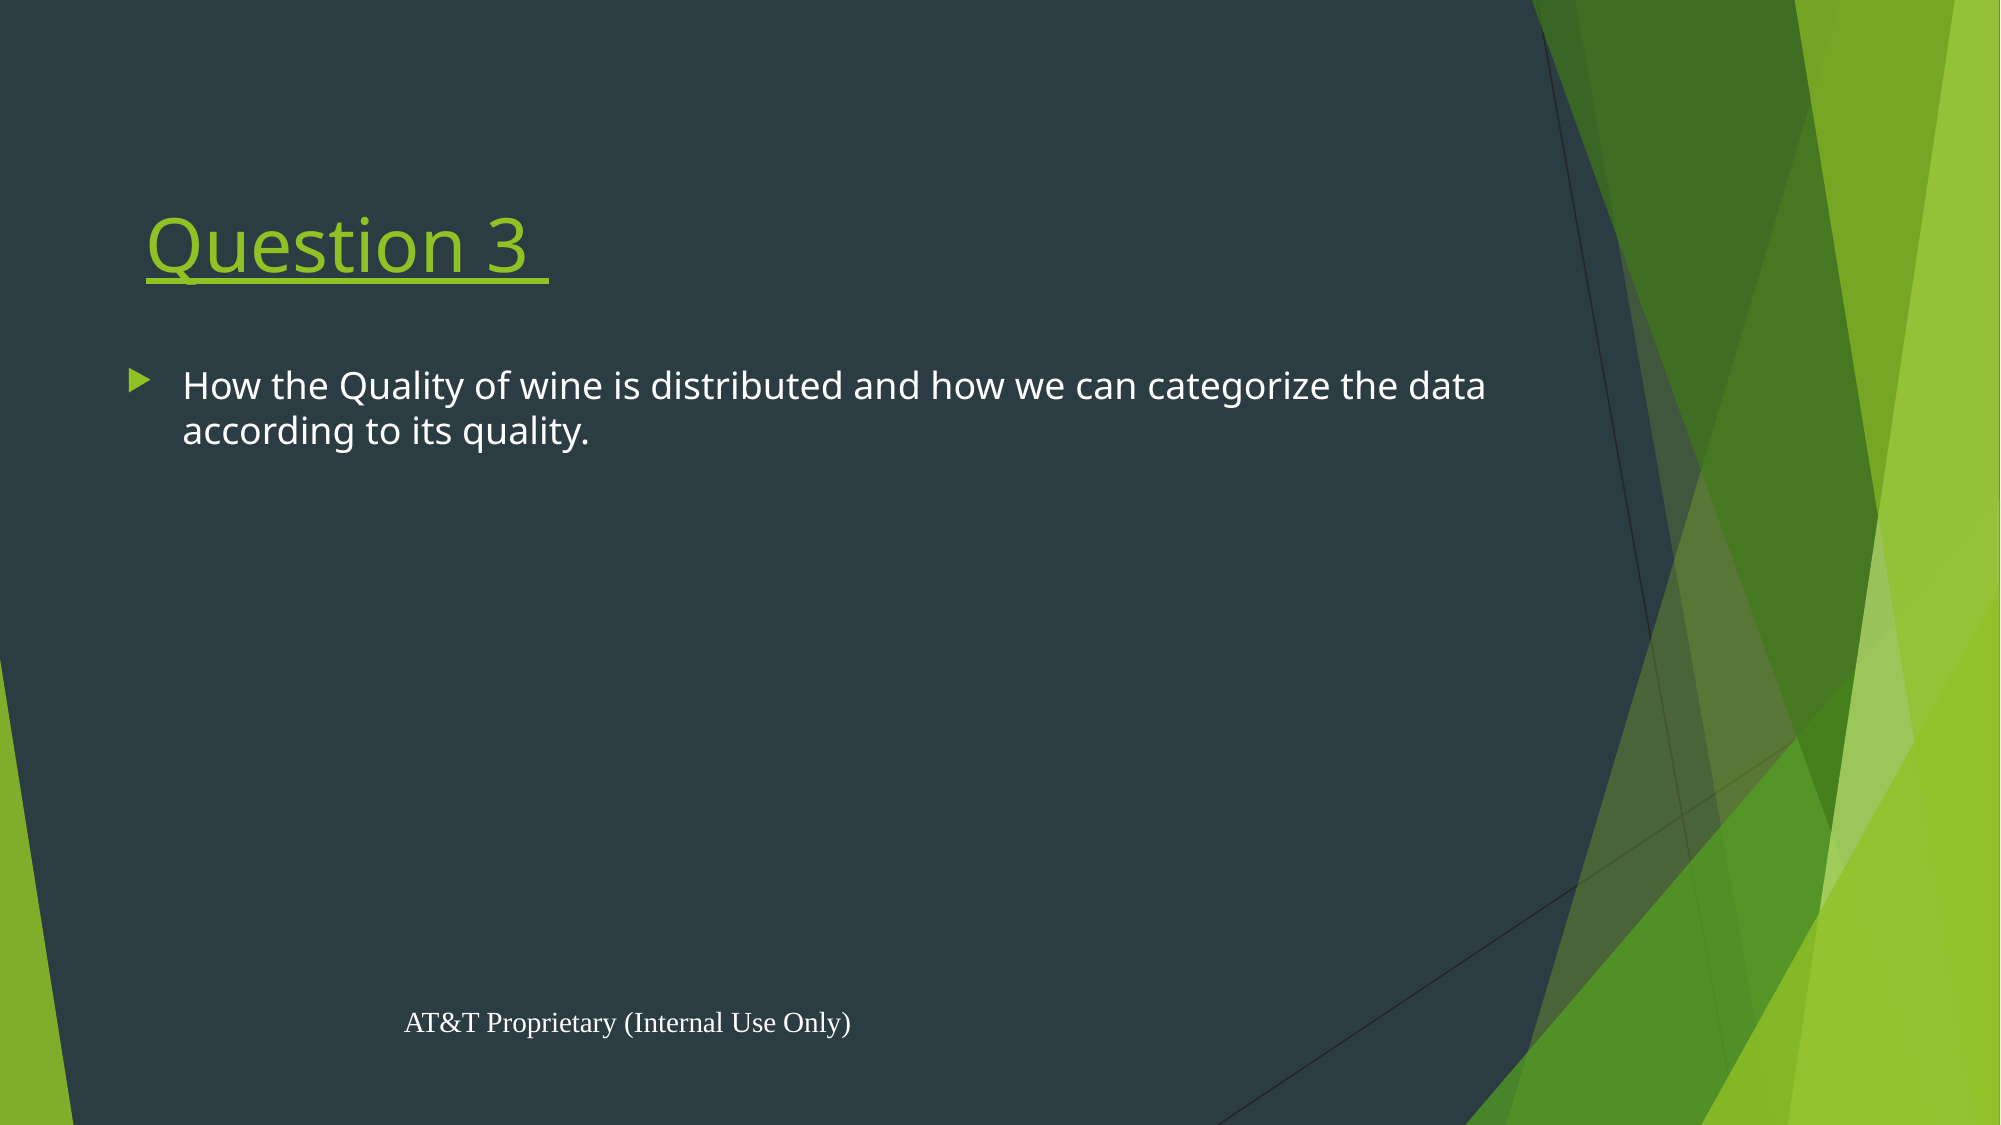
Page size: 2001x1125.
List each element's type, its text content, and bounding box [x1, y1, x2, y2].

list How the Quality of wine is distributed and how we can categorize the data according to its quality. [111, 354, 1522, 992]
title Question 3 [111, 99, 1522, 317]
footer AT&T Proprietary (Internal Use Only) [111, 991, 1145, 1051]
